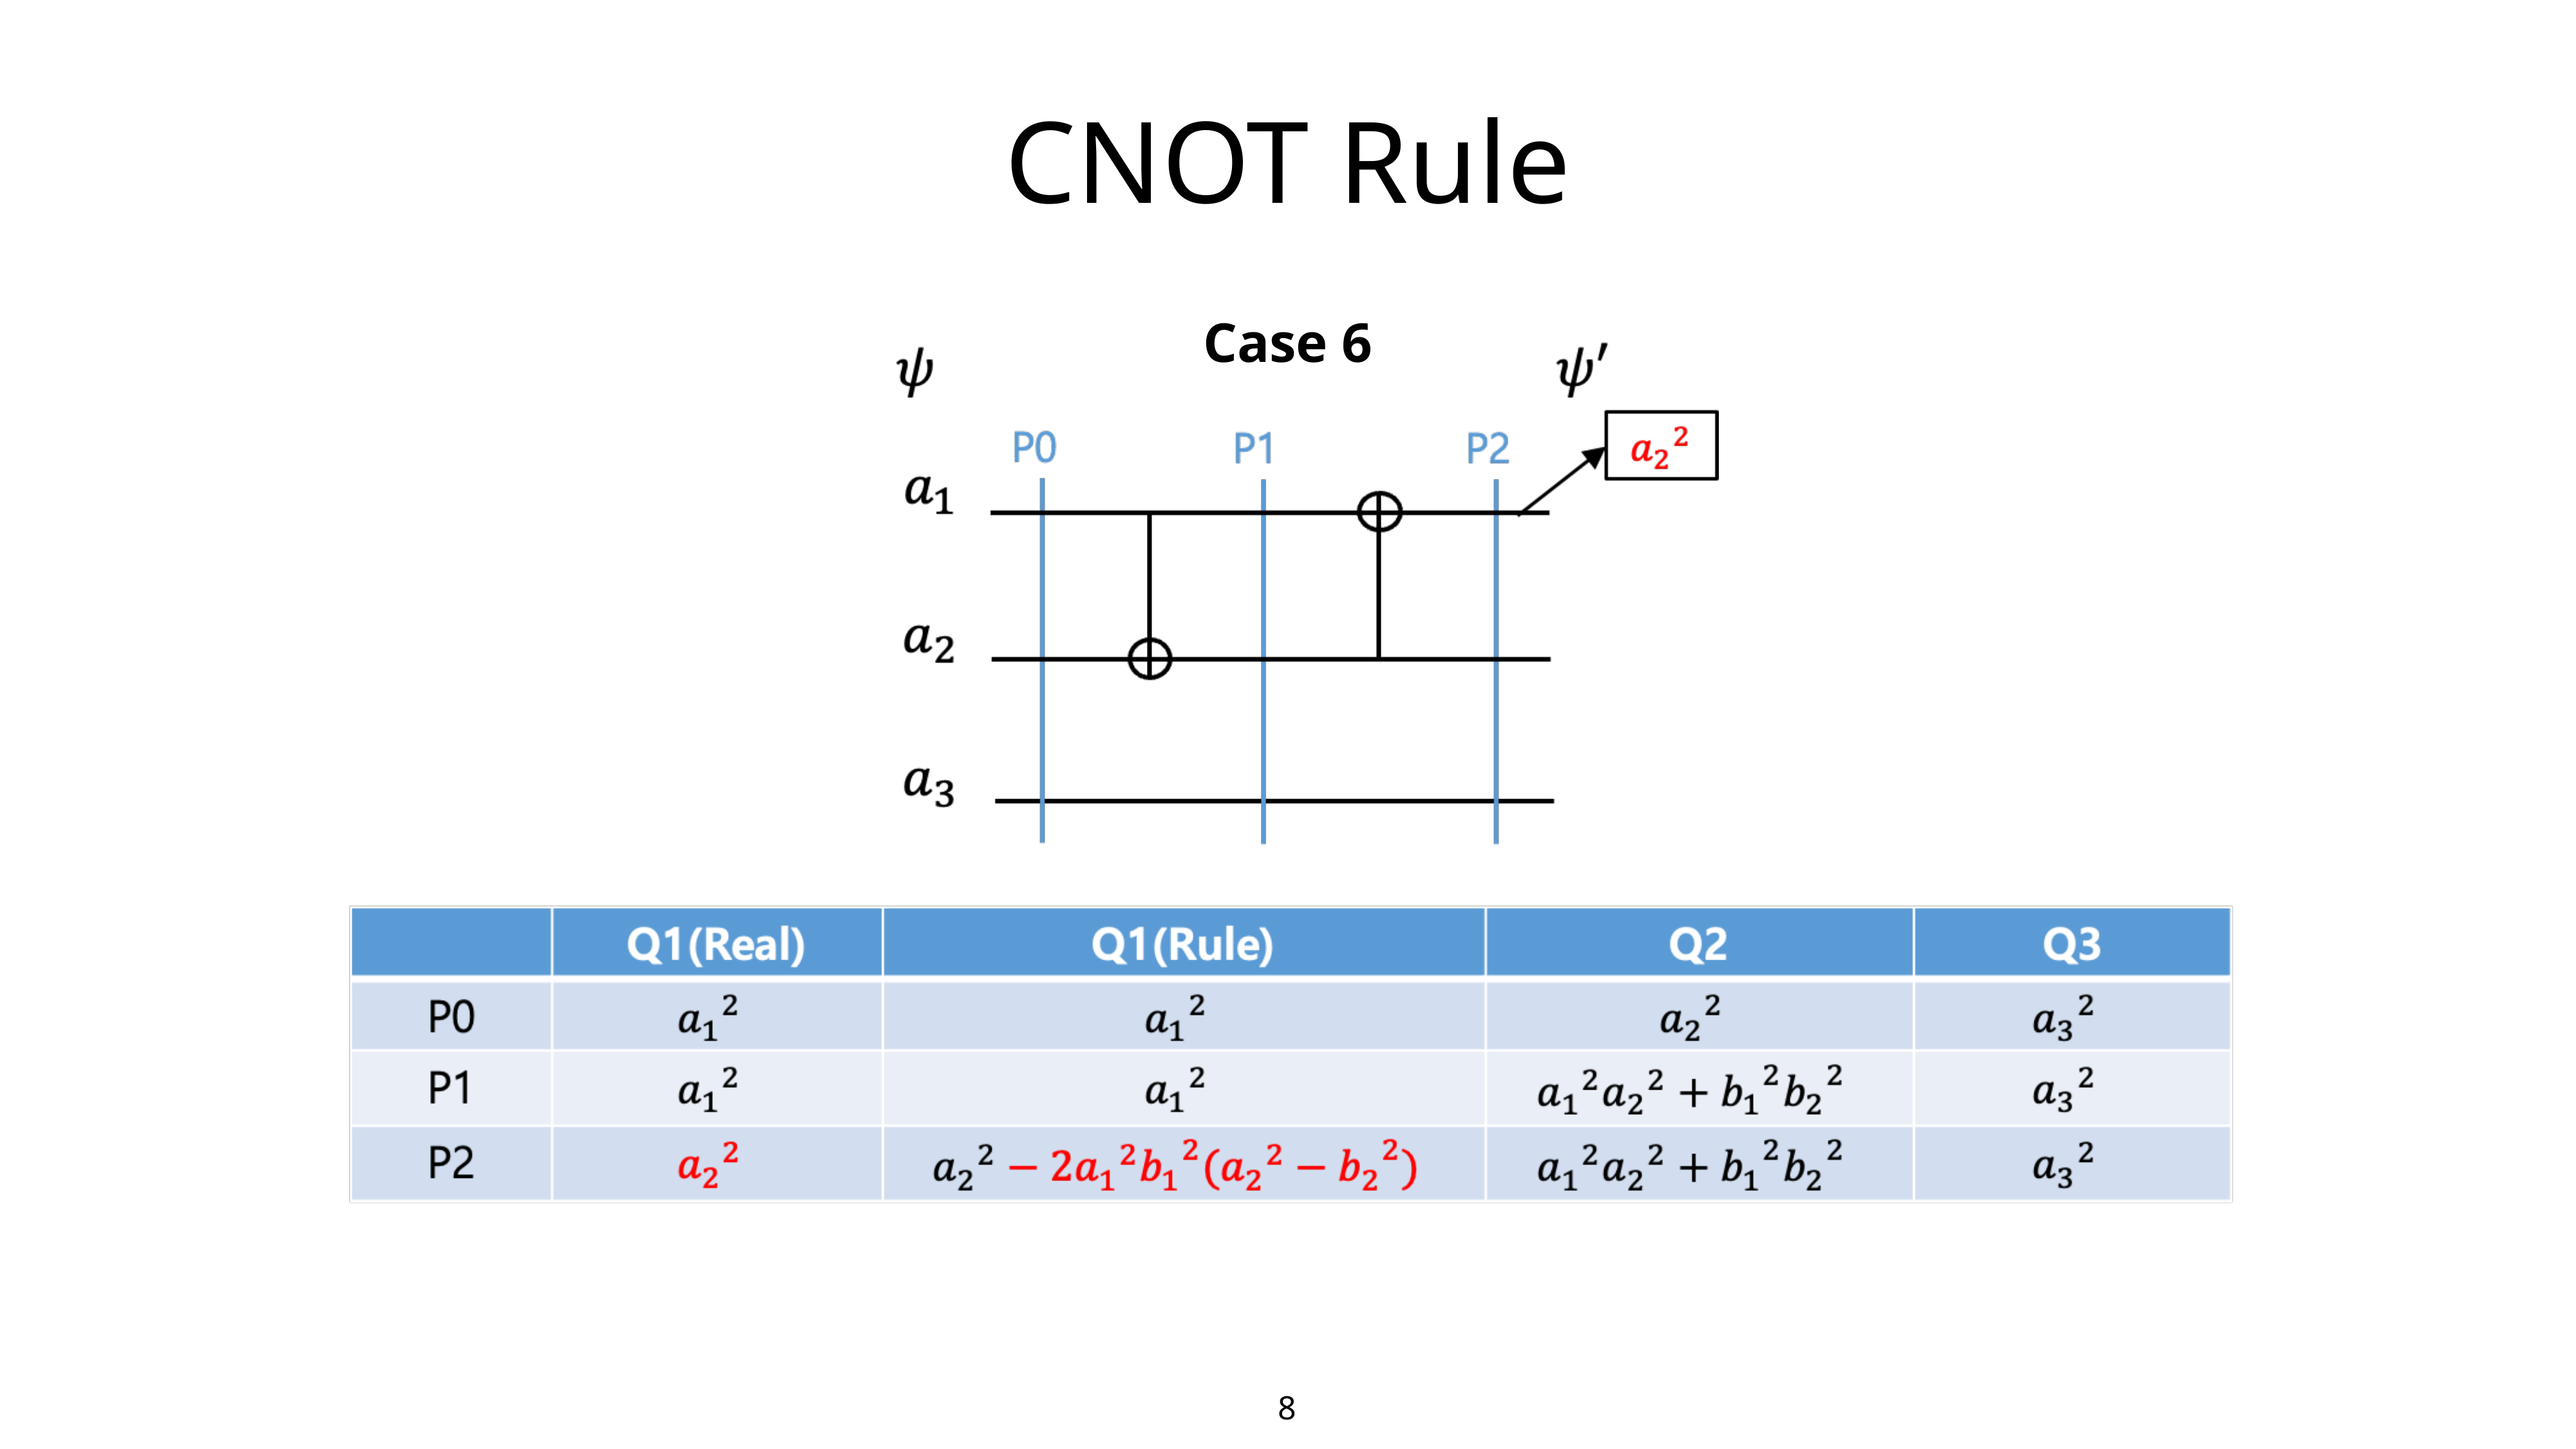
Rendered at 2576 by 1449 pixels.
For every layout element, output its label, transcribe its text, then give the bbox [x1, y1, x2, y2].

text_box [325, 299, 2251, 1218]
slide_number 8 [1272, 1381, 1303, 1431]
title CNOT Rule [178, 37, 2398, 279]
